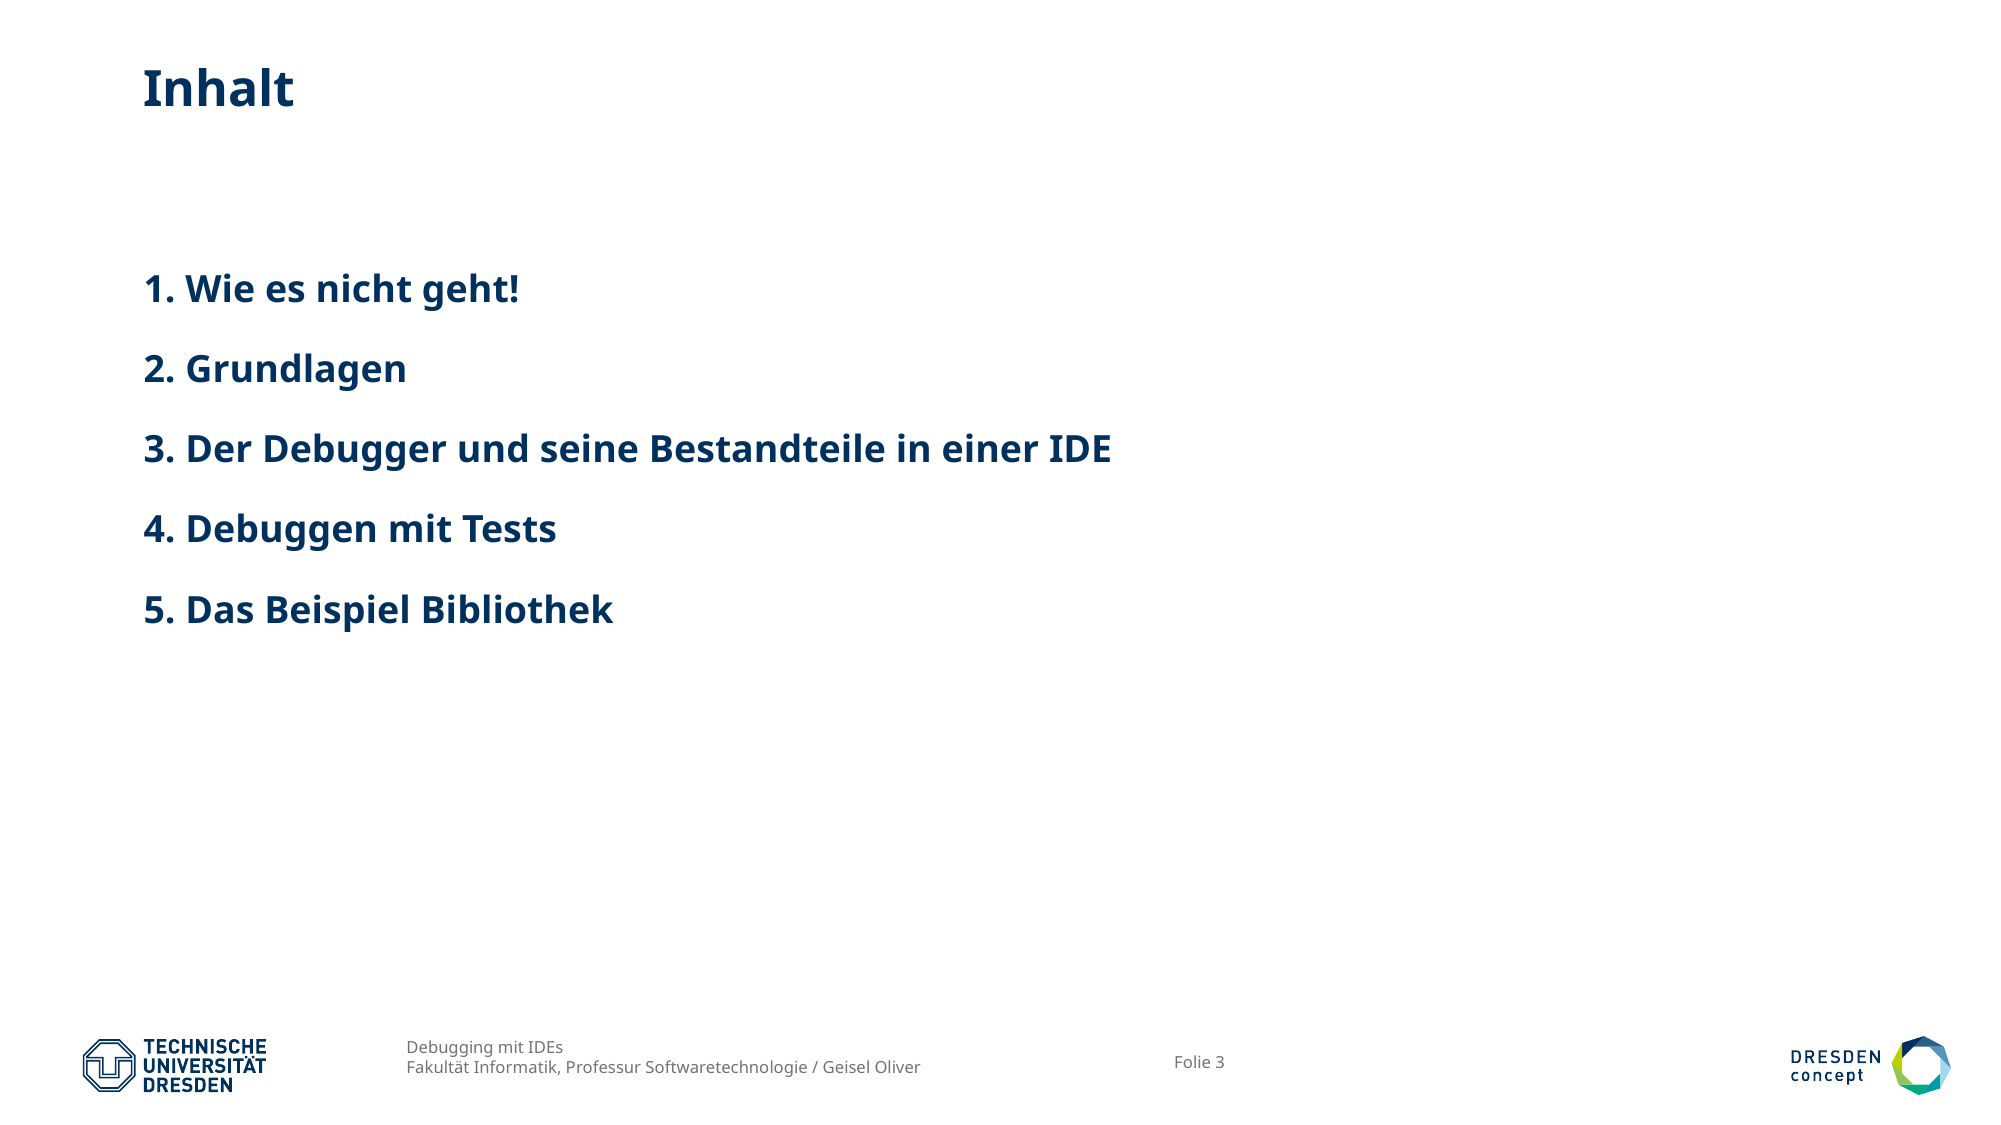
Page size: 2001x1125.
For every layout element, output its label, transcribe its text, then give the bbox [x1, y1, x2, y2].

title Inhalt [143, 56, 1880, 169]
list Wie es nicht geht! Grundlagen Der Debugger und seine Bestandteile in einer IDE Debuggen mit Tests Das Beispiel Bibliothek [143, 242, 1880, 959]
